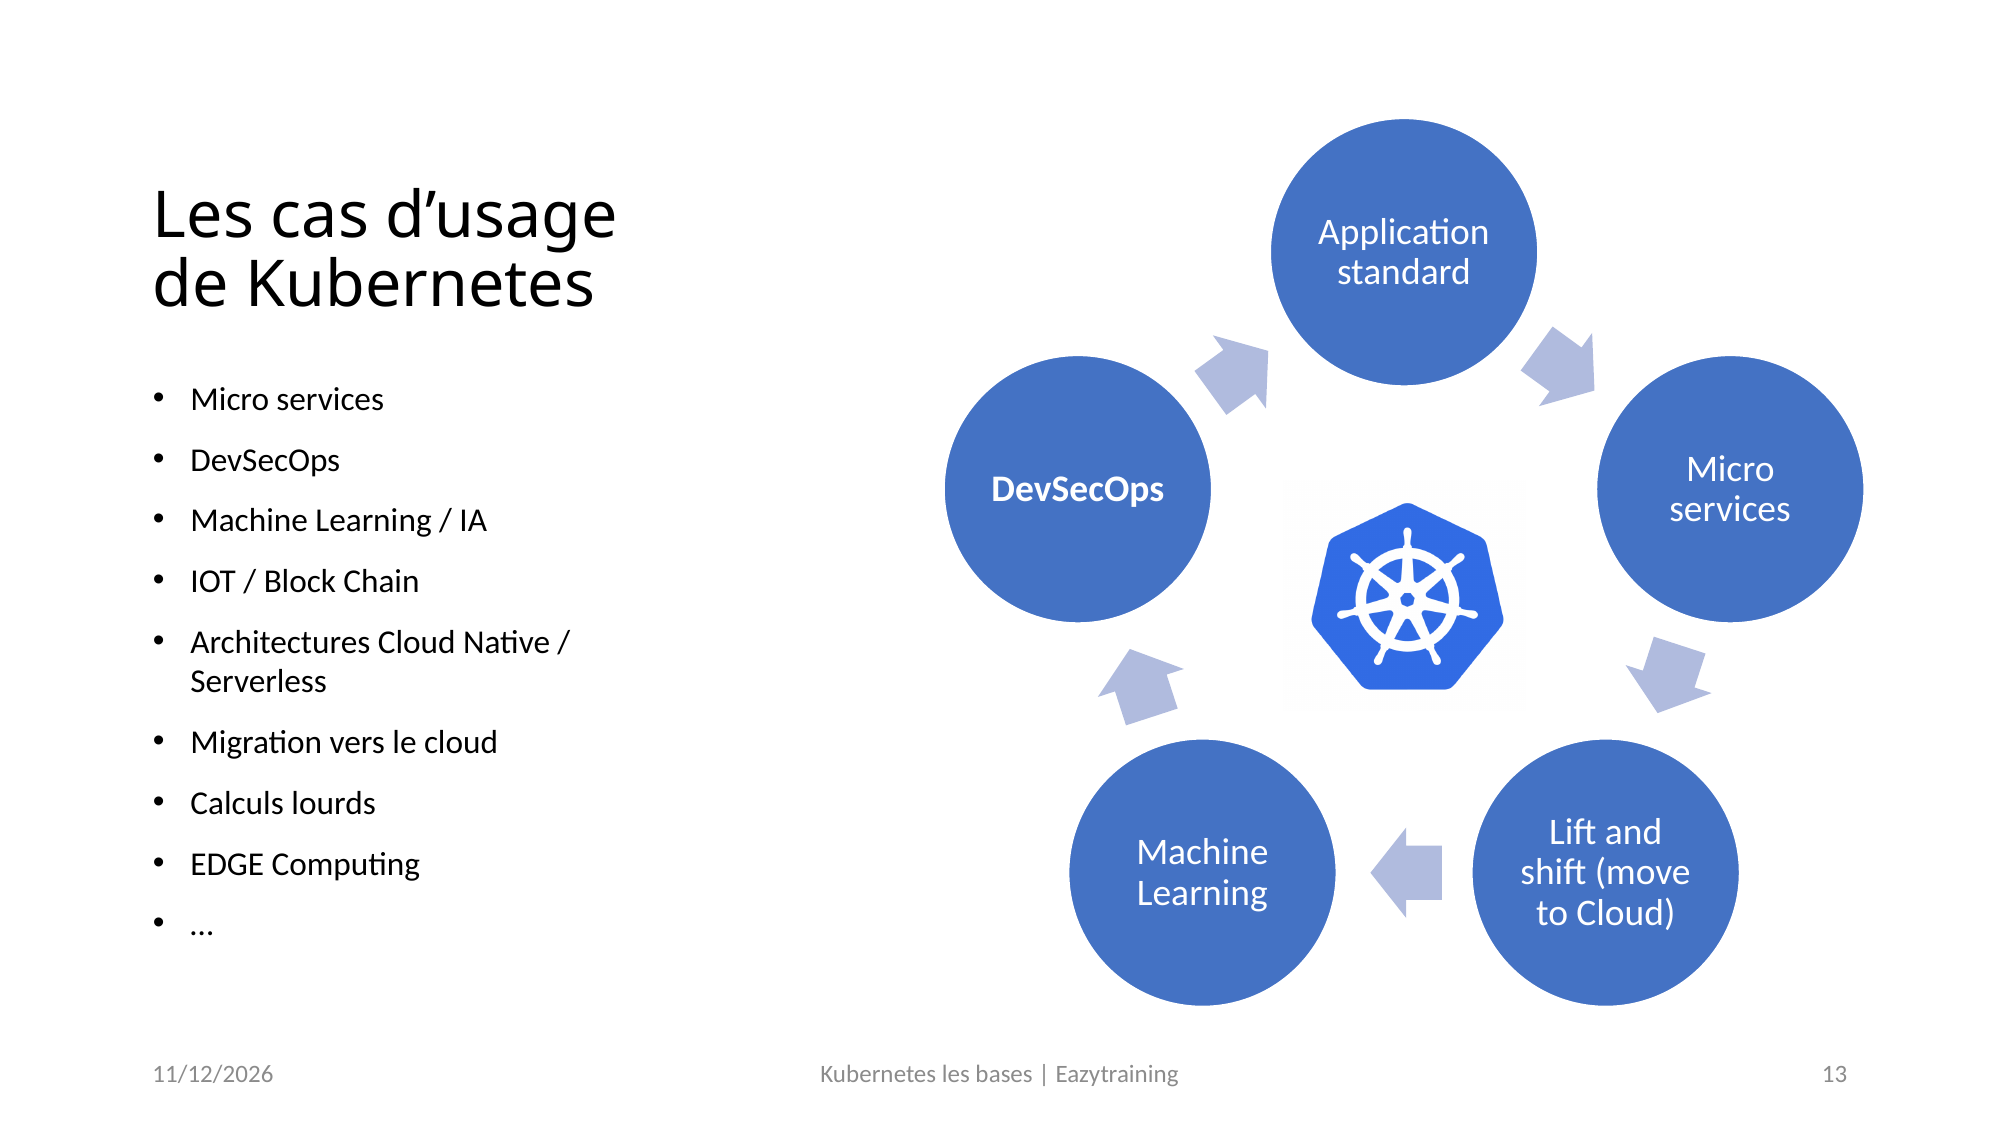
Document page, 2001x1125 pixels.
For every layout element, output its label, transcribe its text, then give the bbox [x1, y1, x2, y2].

list Micro services DevSecOps Machine Learning / IA IOT / Block Chain Architectures Cloud Native / Serverless Migration vers le cloud Calculs lourds EDGE Computing … [138, 369, 698, 954]
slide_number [137, 1042, 588, 1103]
title Les cas d’usage de Kubernetes [138, 160, 698, 342]
slide_number 13 [1412, 1042, 1863, 1103]
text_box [737, 117, 2000, 1007]
picture [1283, 480, 1526, 711]
footer Kubernetes les bases | Eazytraining [662, 1042, 1338, 1103]
